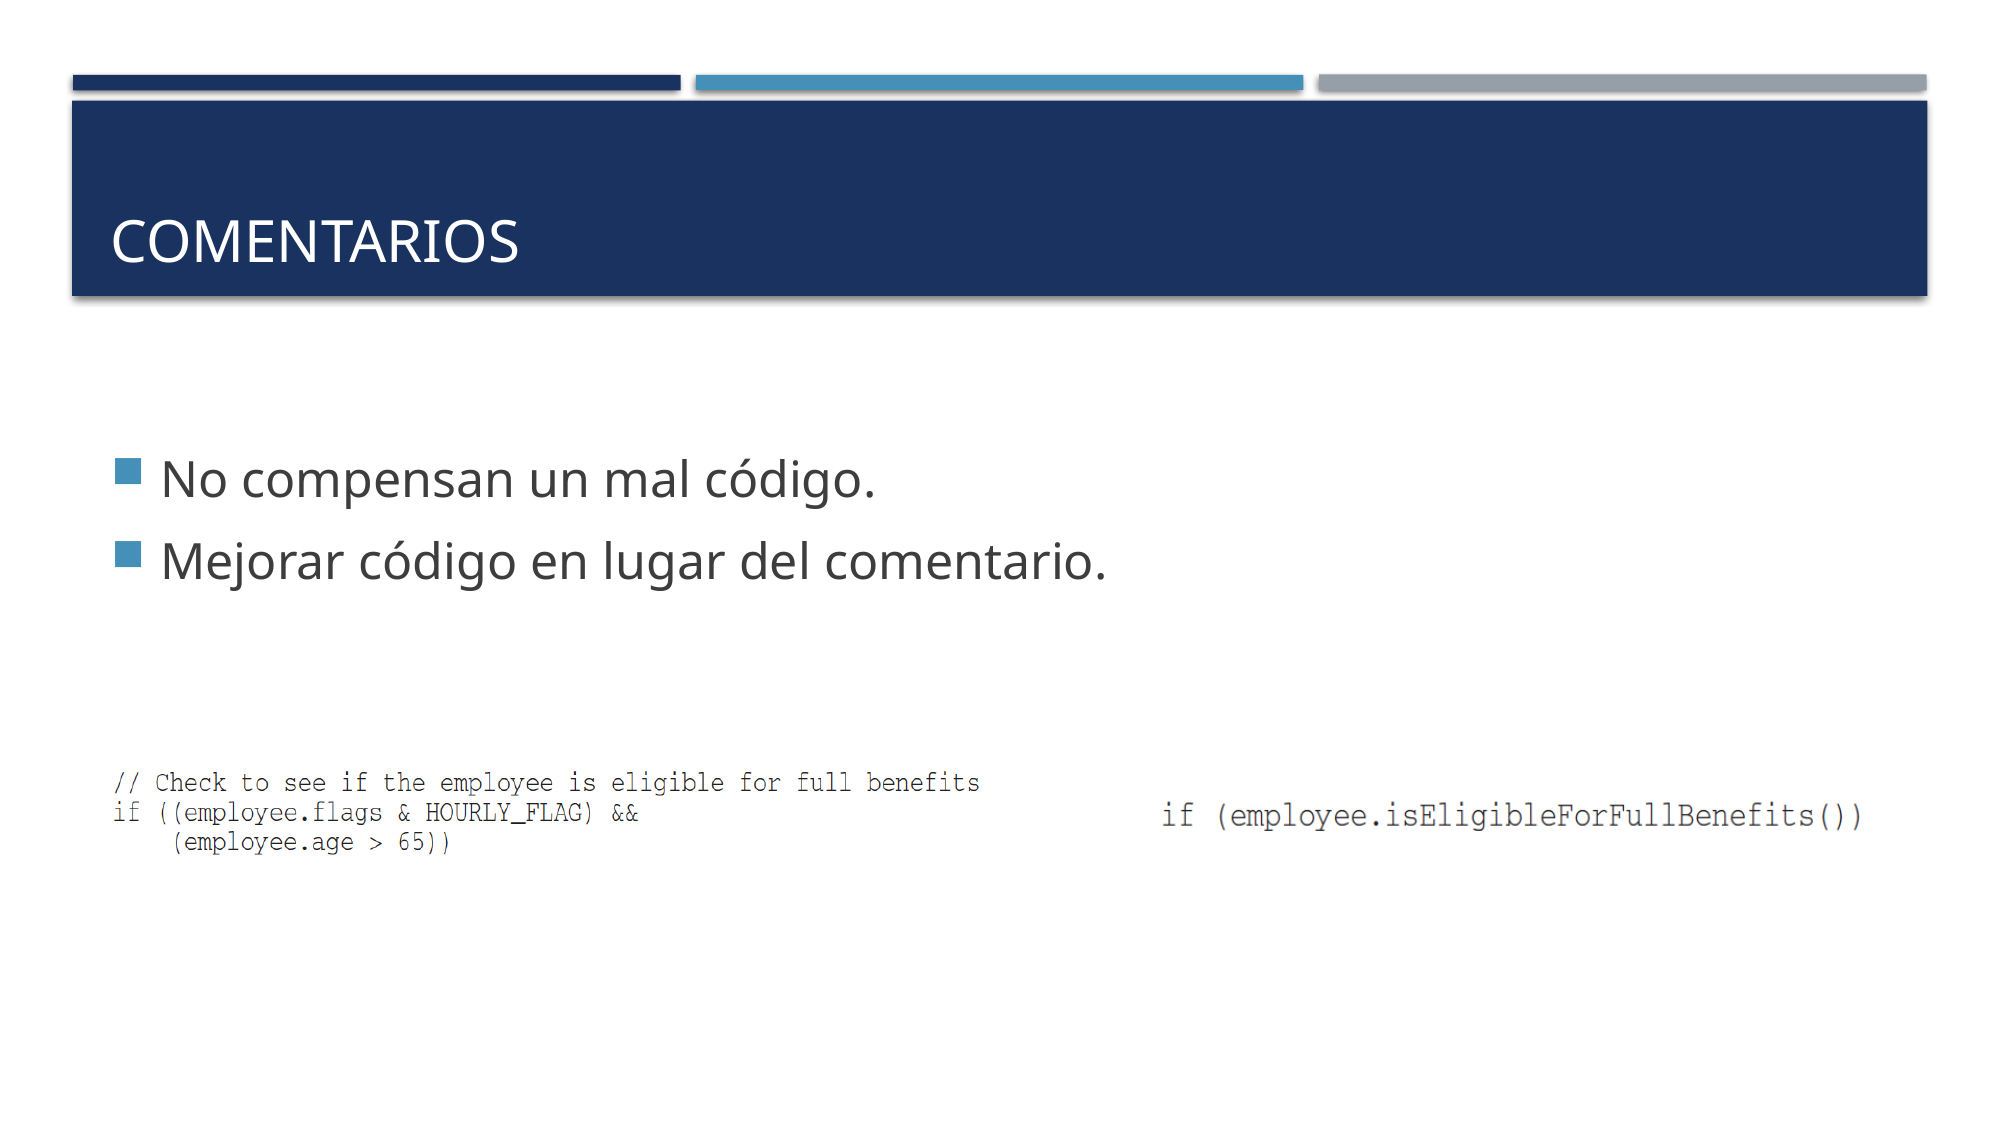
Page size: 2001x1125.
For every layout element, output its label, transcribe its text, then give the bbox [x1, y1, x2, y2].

title Comentarios [95, 115, 1905, 282]
picture [94, 748, 1003, 874]
picture [1139, 767, 1889, 855]
list No compensan un mal código. Mejorar código en lugar del comentario. [95, 357, 1905, 680]
